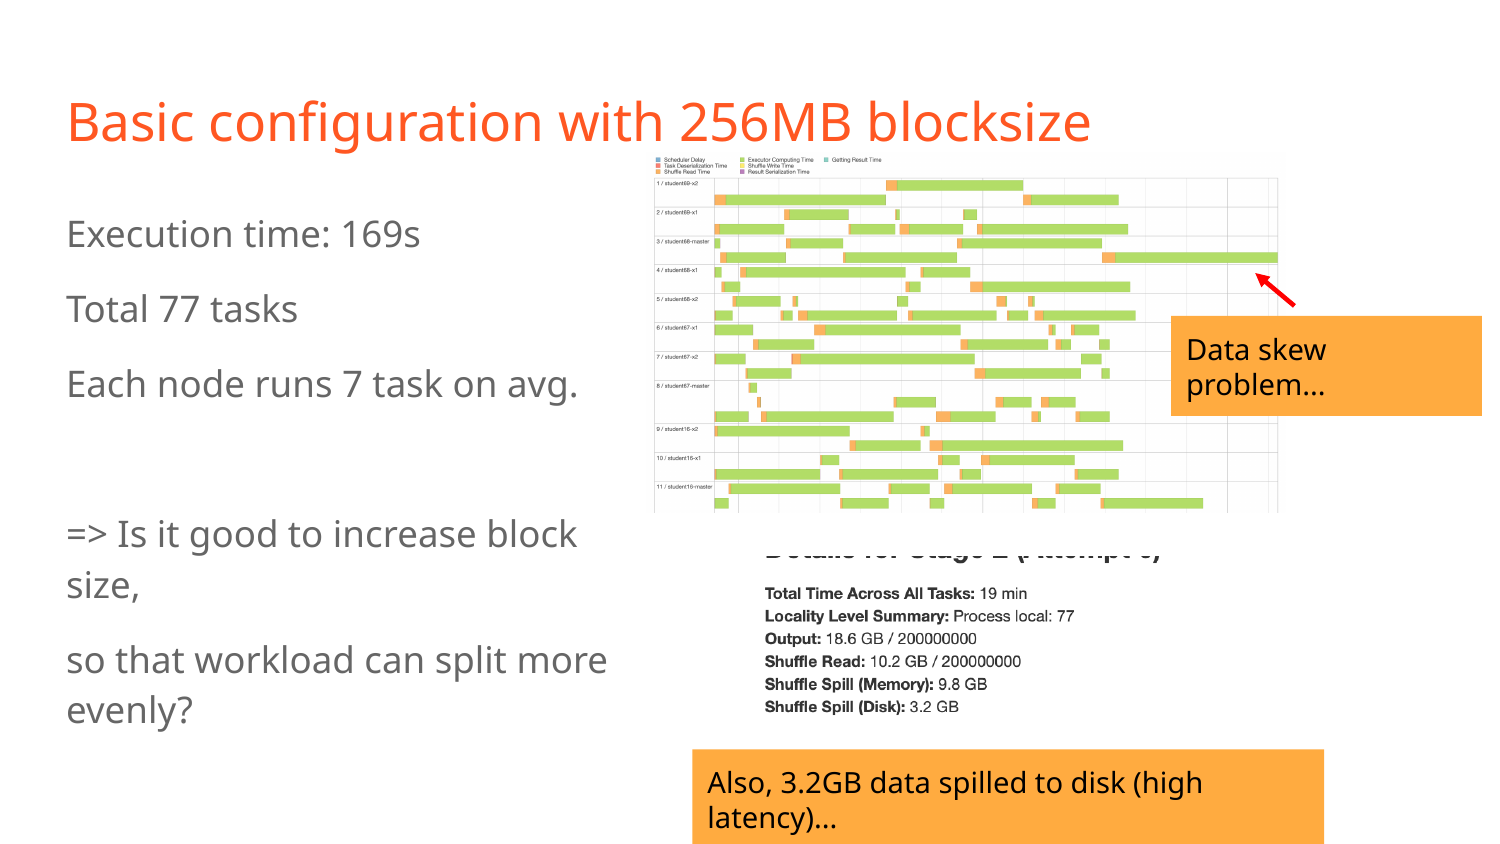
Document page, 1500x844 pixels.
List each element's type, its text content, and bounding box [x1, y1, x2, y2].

picture [646, 152, 1286, 513]
title Basic configuration with 256MB blocksize [51, 72, 1449, 167]
list Execution time: 169s Total 77 tasks Each node runs 7 task on avg. => Is it good to increase block size, so that workload can split more evenly? [51, 189, 661, 750]
text_box Also, 3.2GB data spilled to disk (high latency)... [692, 749, 1325, 844]
text_box Data skew problem... [1292, 315, 1482, 416]
picture [749, 556, 1184, 730]
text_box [1254, 272, 1295, 307]
